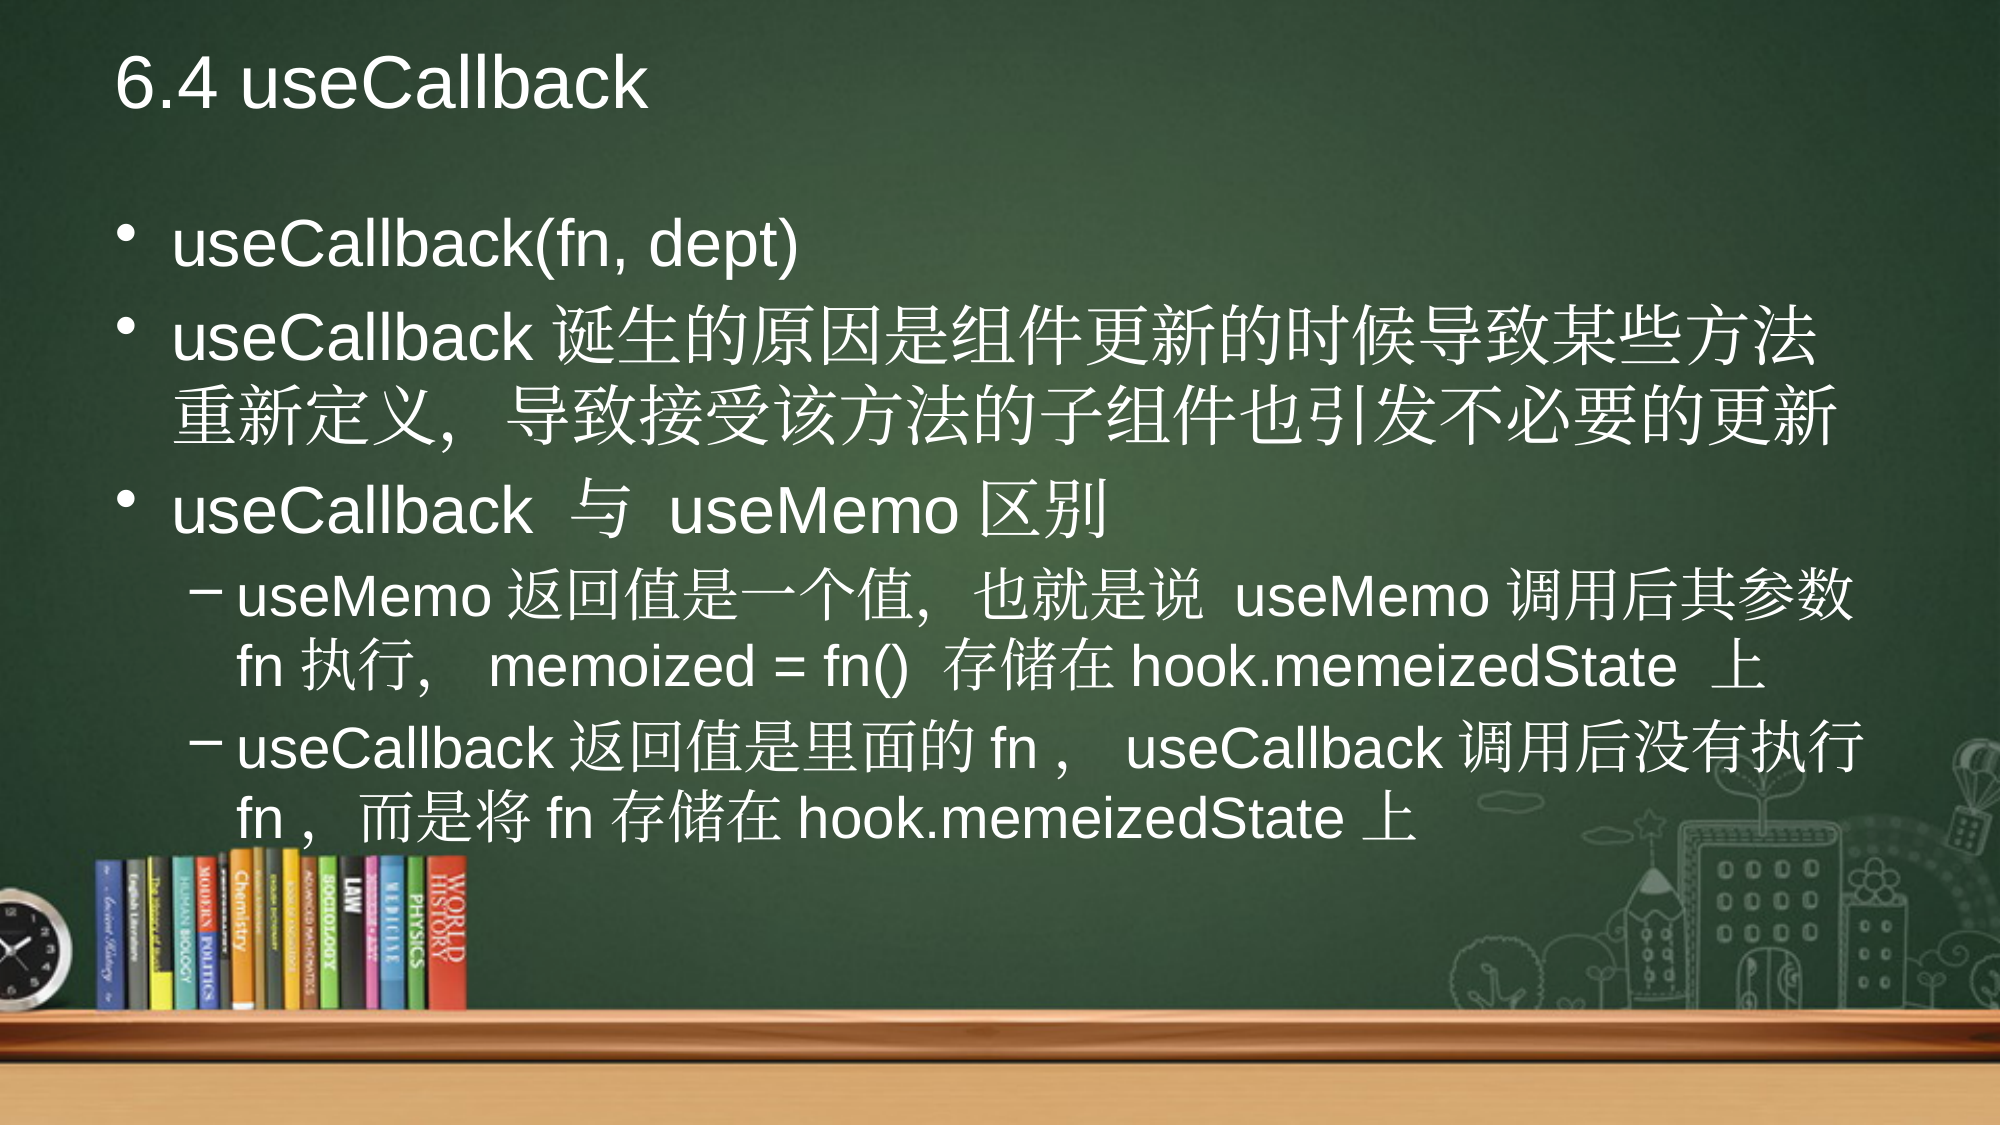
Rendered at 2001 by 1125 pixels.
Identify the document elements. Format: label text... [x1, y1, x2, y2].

title 6.4 useCallback [99, 30, 1901, 127]
picture [0, 0, 2000, 1125]
list useCallback(fn, dept) useCallback诞生的原因是组件更新的时候导致某些方法重新定义，导致接受该方法的子组件也引发不必要的更新 useCallback 与 useMemo区别 useMemo返回值是一个值，也就是说 useMemo调用后其参数fn执行，memoized = fn() 存储在hook.memeizedState 上 useCallback返回值是里面的fn，useCallback调用后没有执行fn，而是将fn存储在hook.memeizedState上 [99, 192, 1901, 1006]
